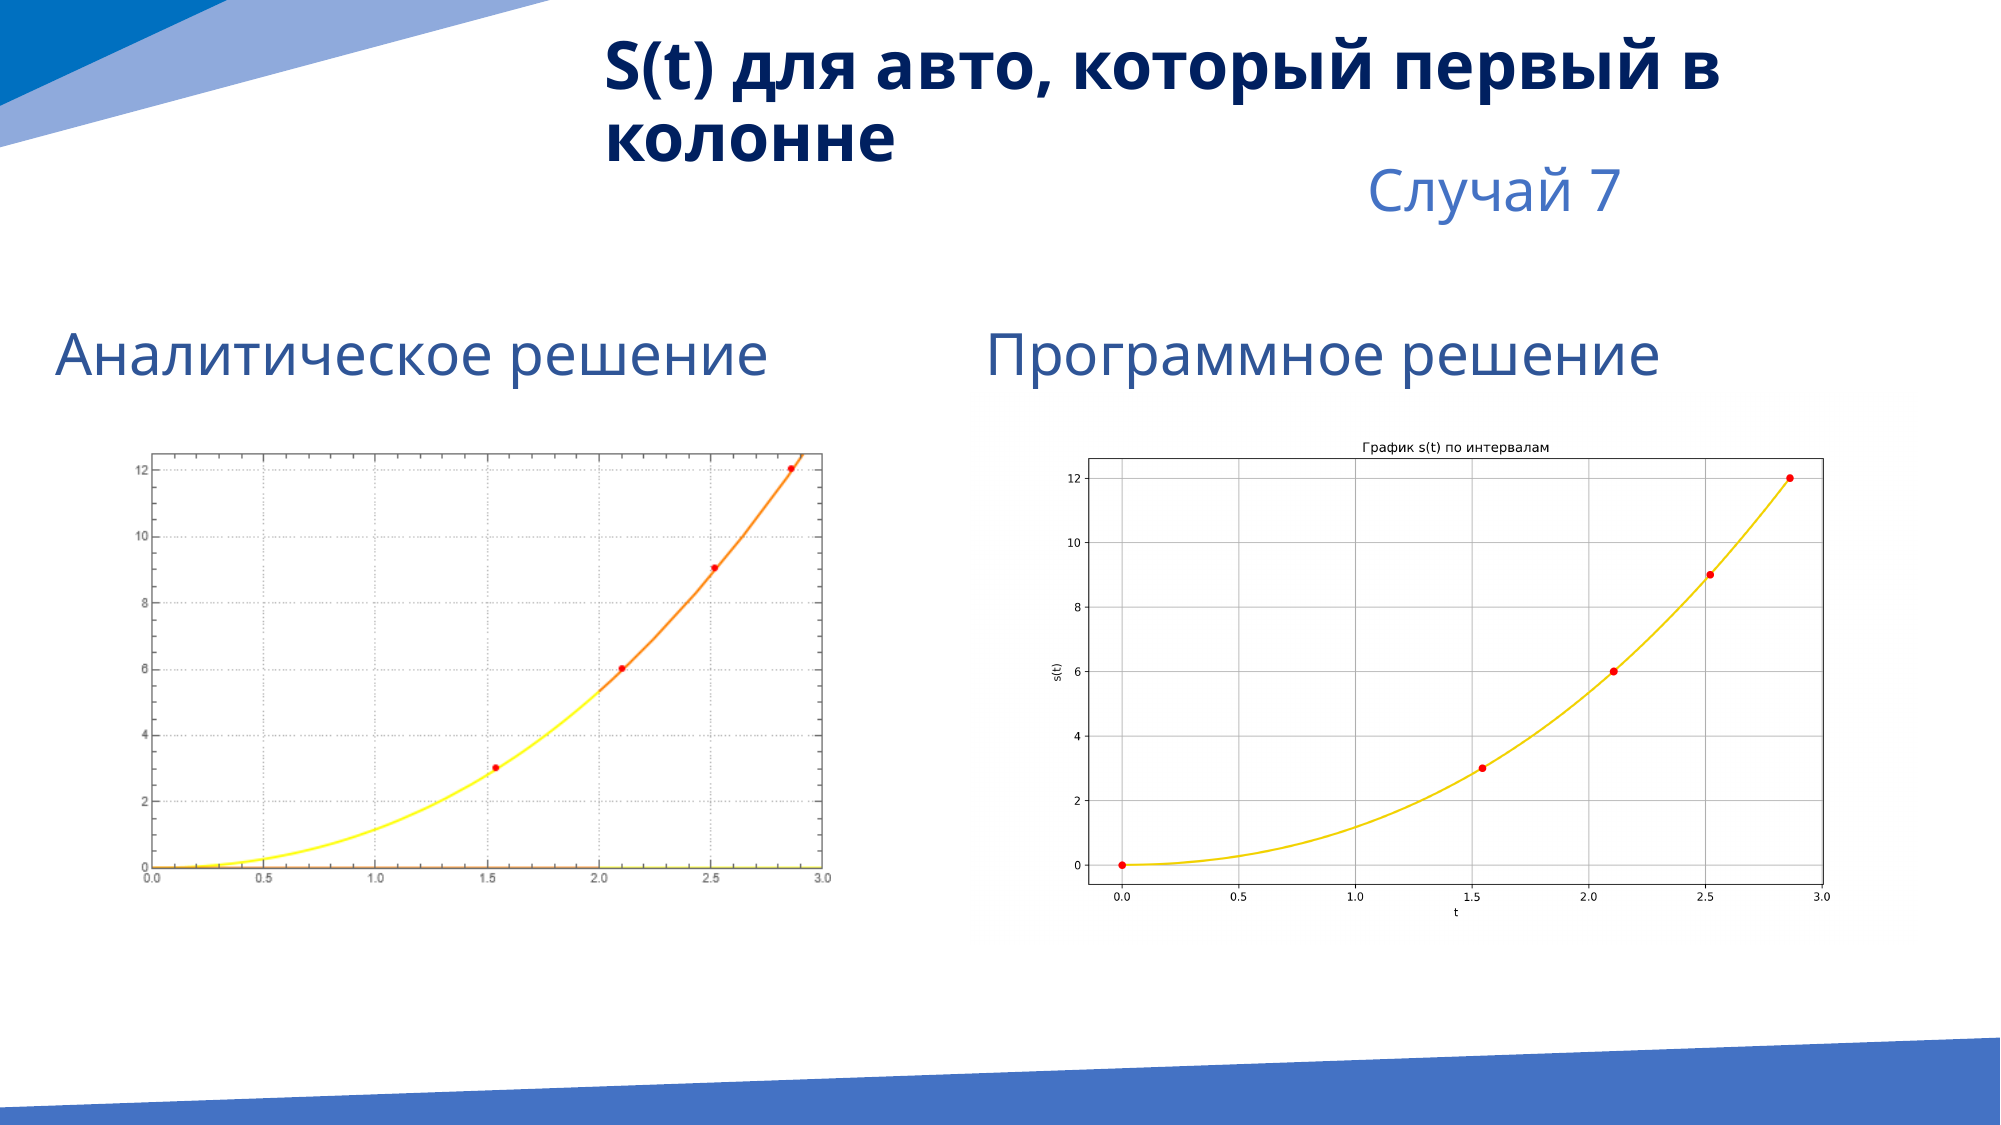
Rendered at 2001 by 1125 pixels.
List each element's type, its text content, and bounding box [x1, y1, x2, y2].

text_box [0, 1036, 2000, 1125]
title S(t) для авто, который первый в колонне [589, 24, 2000, 185]
picture [970, 392, 1918, 945]
text_box Случай 7 [1210, 140, 1781, 231]
text_box Аналитическое решение [40, 304, 924, 395]
picture [134, 452, 831, 885]
text_box [0, 0, 554, 149]
text_box Программное решение [970, 304, 2000, 395]
text_box [0, 0, 230, 107]
